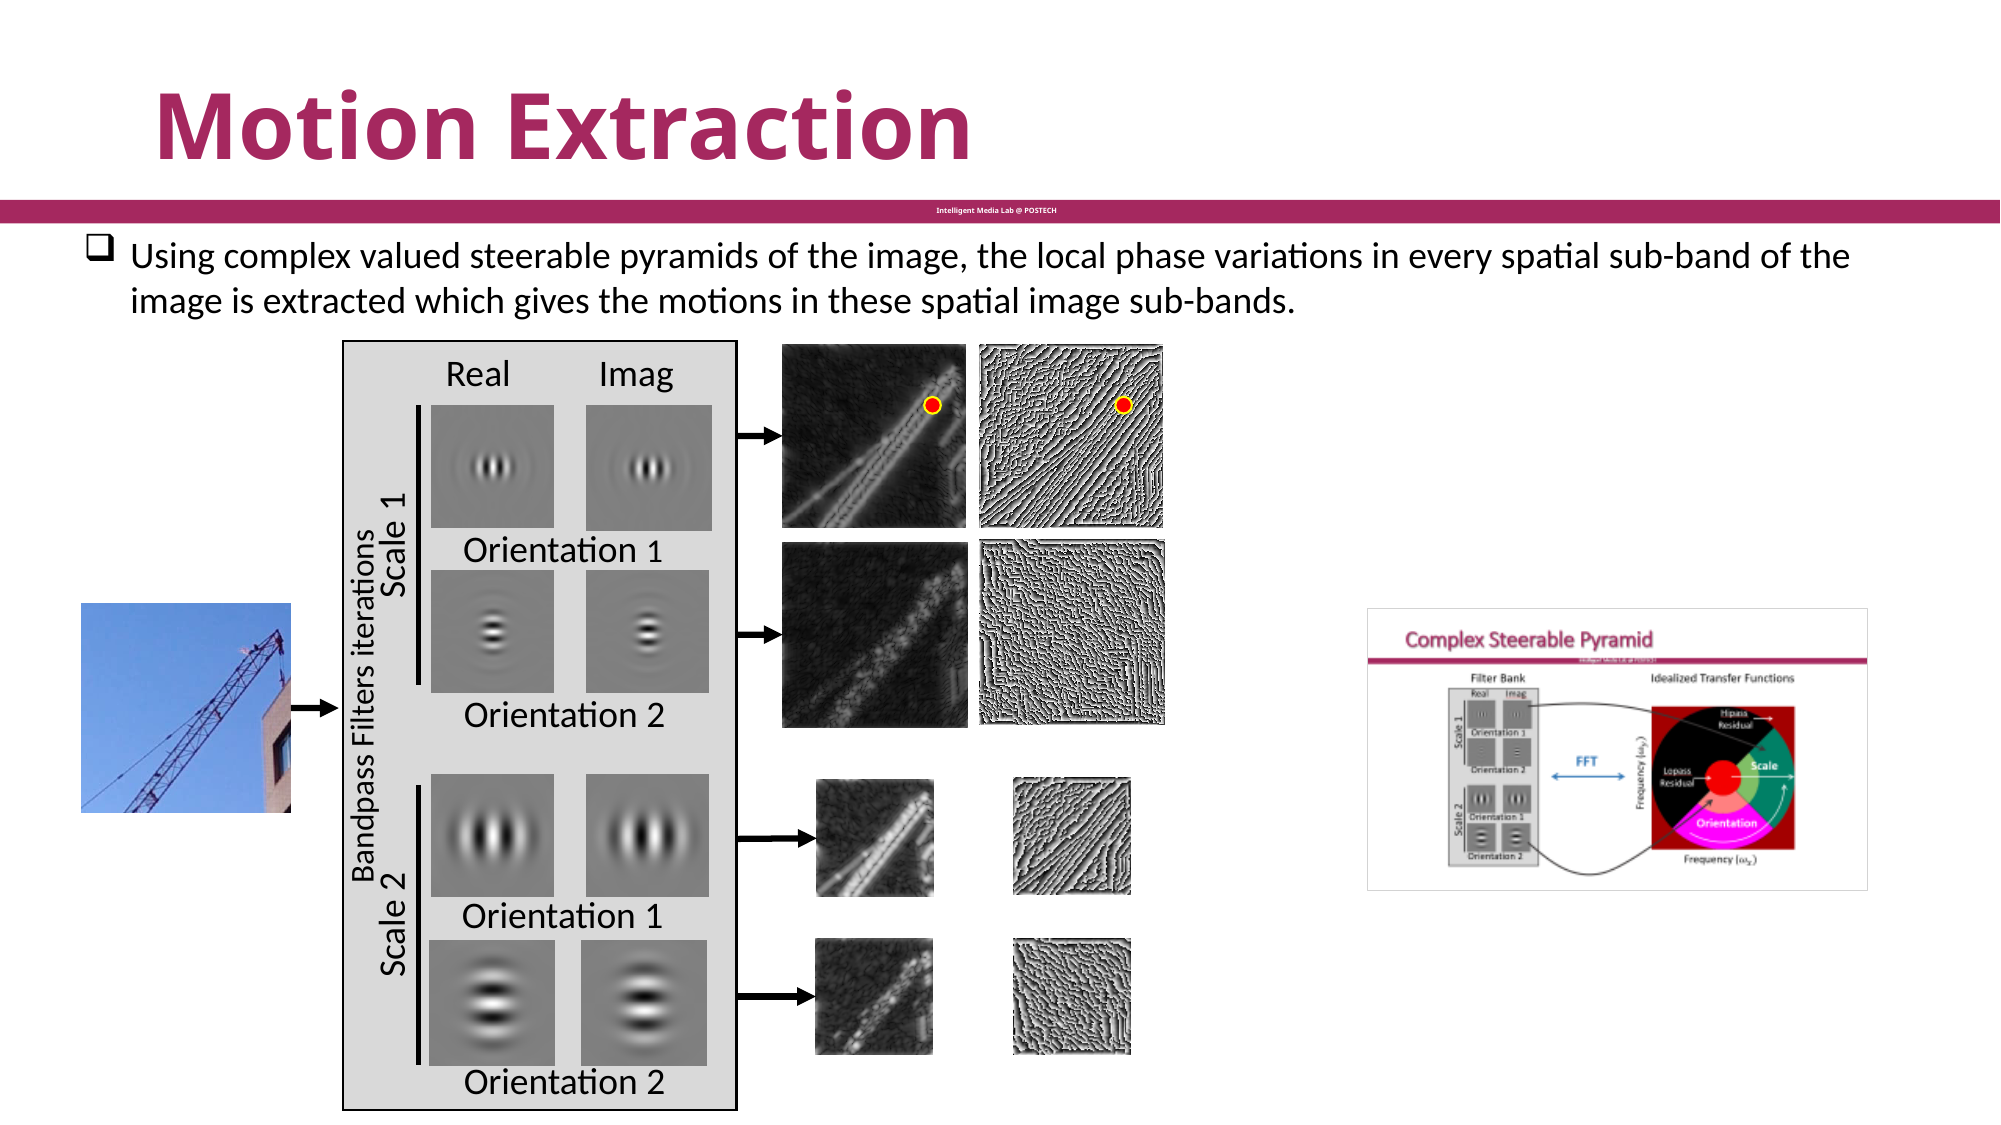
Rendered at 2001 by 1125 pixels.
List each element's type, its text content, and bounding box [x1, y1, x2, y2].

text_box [979, 344, 1165, 1055]
picture [81, 603, 291, 813]
title Motion Extraction [137, 59, 1863, 199]
picture [586, 774, 709, 897]
picture [1368, 609, 1867, 890]
picture [586, 570, 709, 693]
text_box Orientation 2 [449, 1049, 681, 1110]
text_box Orientation 1 [448, 517, 678, 578]
text_box Using complex valued steerable pyramids of the image, the local phase variations in every spatial sub-band of the image is extracted which gives the motions in these spatial image sub-bands. [68, 223, 1868, 373]
text_box Orientation 1 [447, 883, 679, 944]
picture [431, 405, 554, 528]
text_box Scale 1 [388, 477, 416, 613]
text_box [782, 344, 968, 1055]
text_box Scale 2 [359, 857, 416, 993]
text_box [342, 340, 738, 1111]
text_box Real [431, 341, 526, 401]
picture [586, 405, 712, 531]
text_box Orientation 2 [449, 682, 681, 743]
picture [431, 774, 554, 897]
picture [431, 570, 554, 693]
text_box Intelligent Media Lab @ POSTECH [0, 199, 2000, 224]
picture [581, 940, 707, 1066]
text_box Bandpass Filters iterations [332, 327, 388, 898]
picture [429, 940, 555, 1066]
text_box Imag [583, 341, 689, 401]
